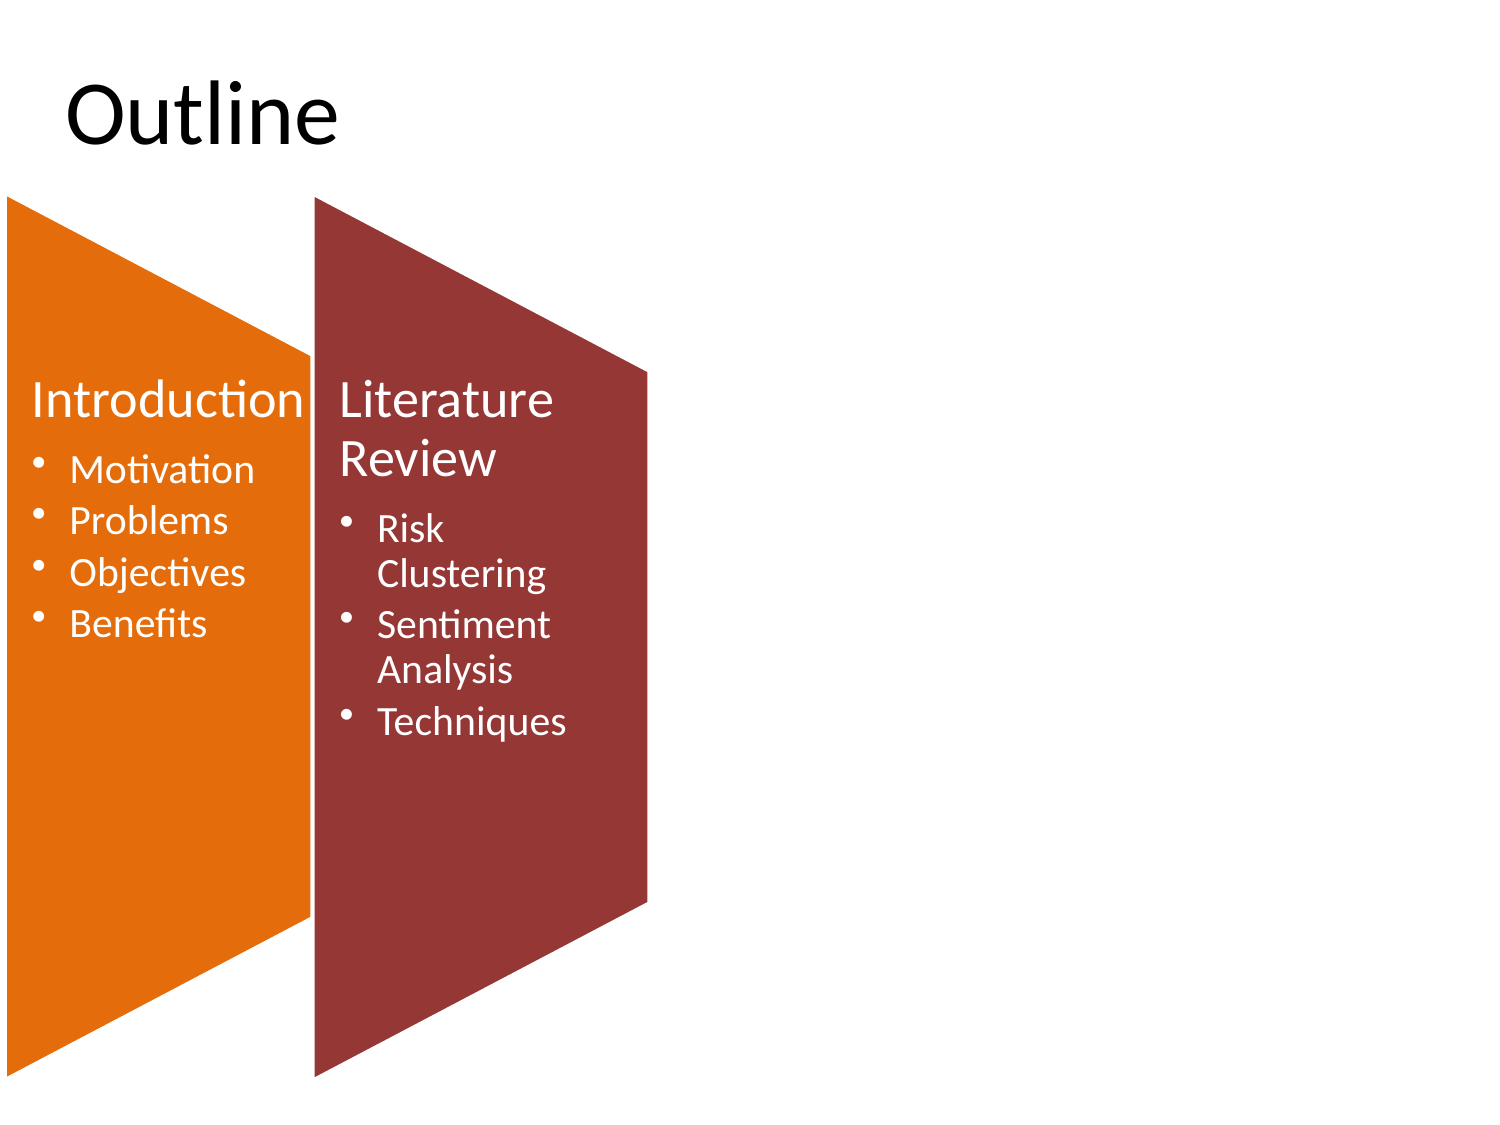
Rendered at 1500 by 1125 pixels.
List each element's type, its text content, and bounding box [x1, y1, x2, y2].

text_box Literature Review Risk Clustering Sentiment Analysis Techniques [310, 191, 652, 1083]
text_box Method Risk Clustering Risk Measurement Evaluation [0, 371, 5, 911]
text_box Introduction Motivation Problems Objectives Benefits [2, 190, 310, 1083]
title Outline [50, 0, 1461, 217]
